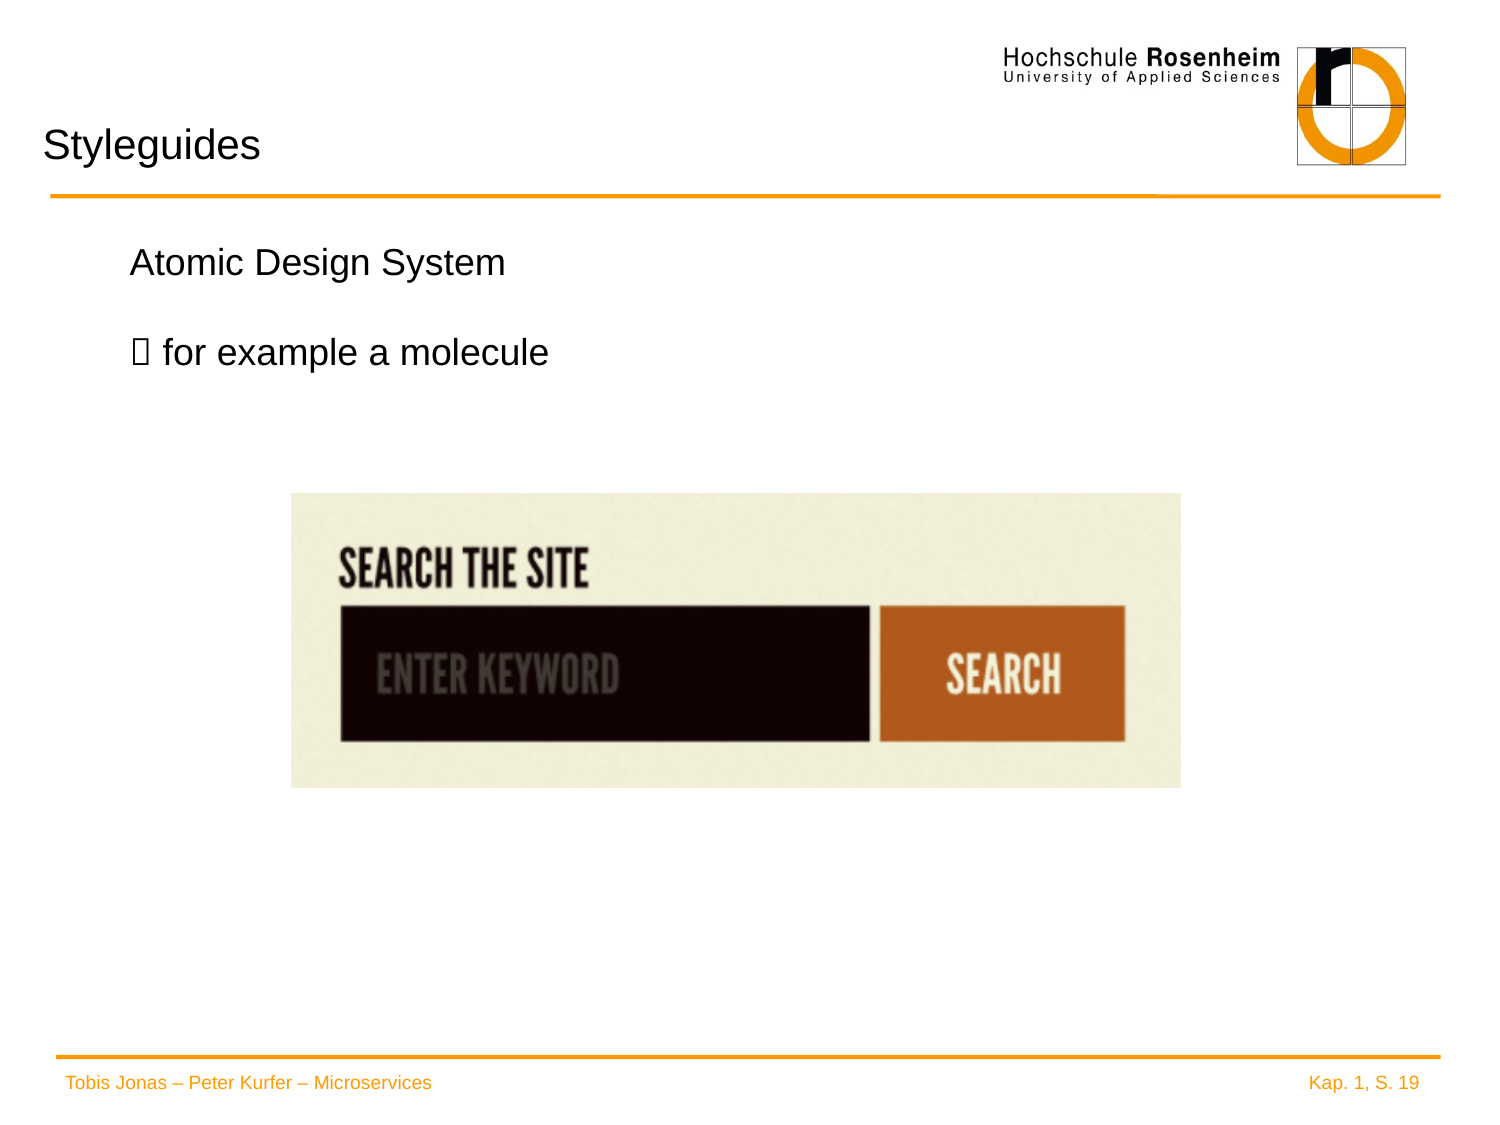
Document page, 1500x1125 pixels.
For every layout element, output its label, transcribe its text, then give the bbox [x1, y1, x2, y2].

picture [291, 493, 1181, 788]
list Atomic Design System  for example a molecule [42, 230, 1470, 1026]
title Styleguides [42, 41, 987, 168]
picture [1003, 45, 1407, 167]
